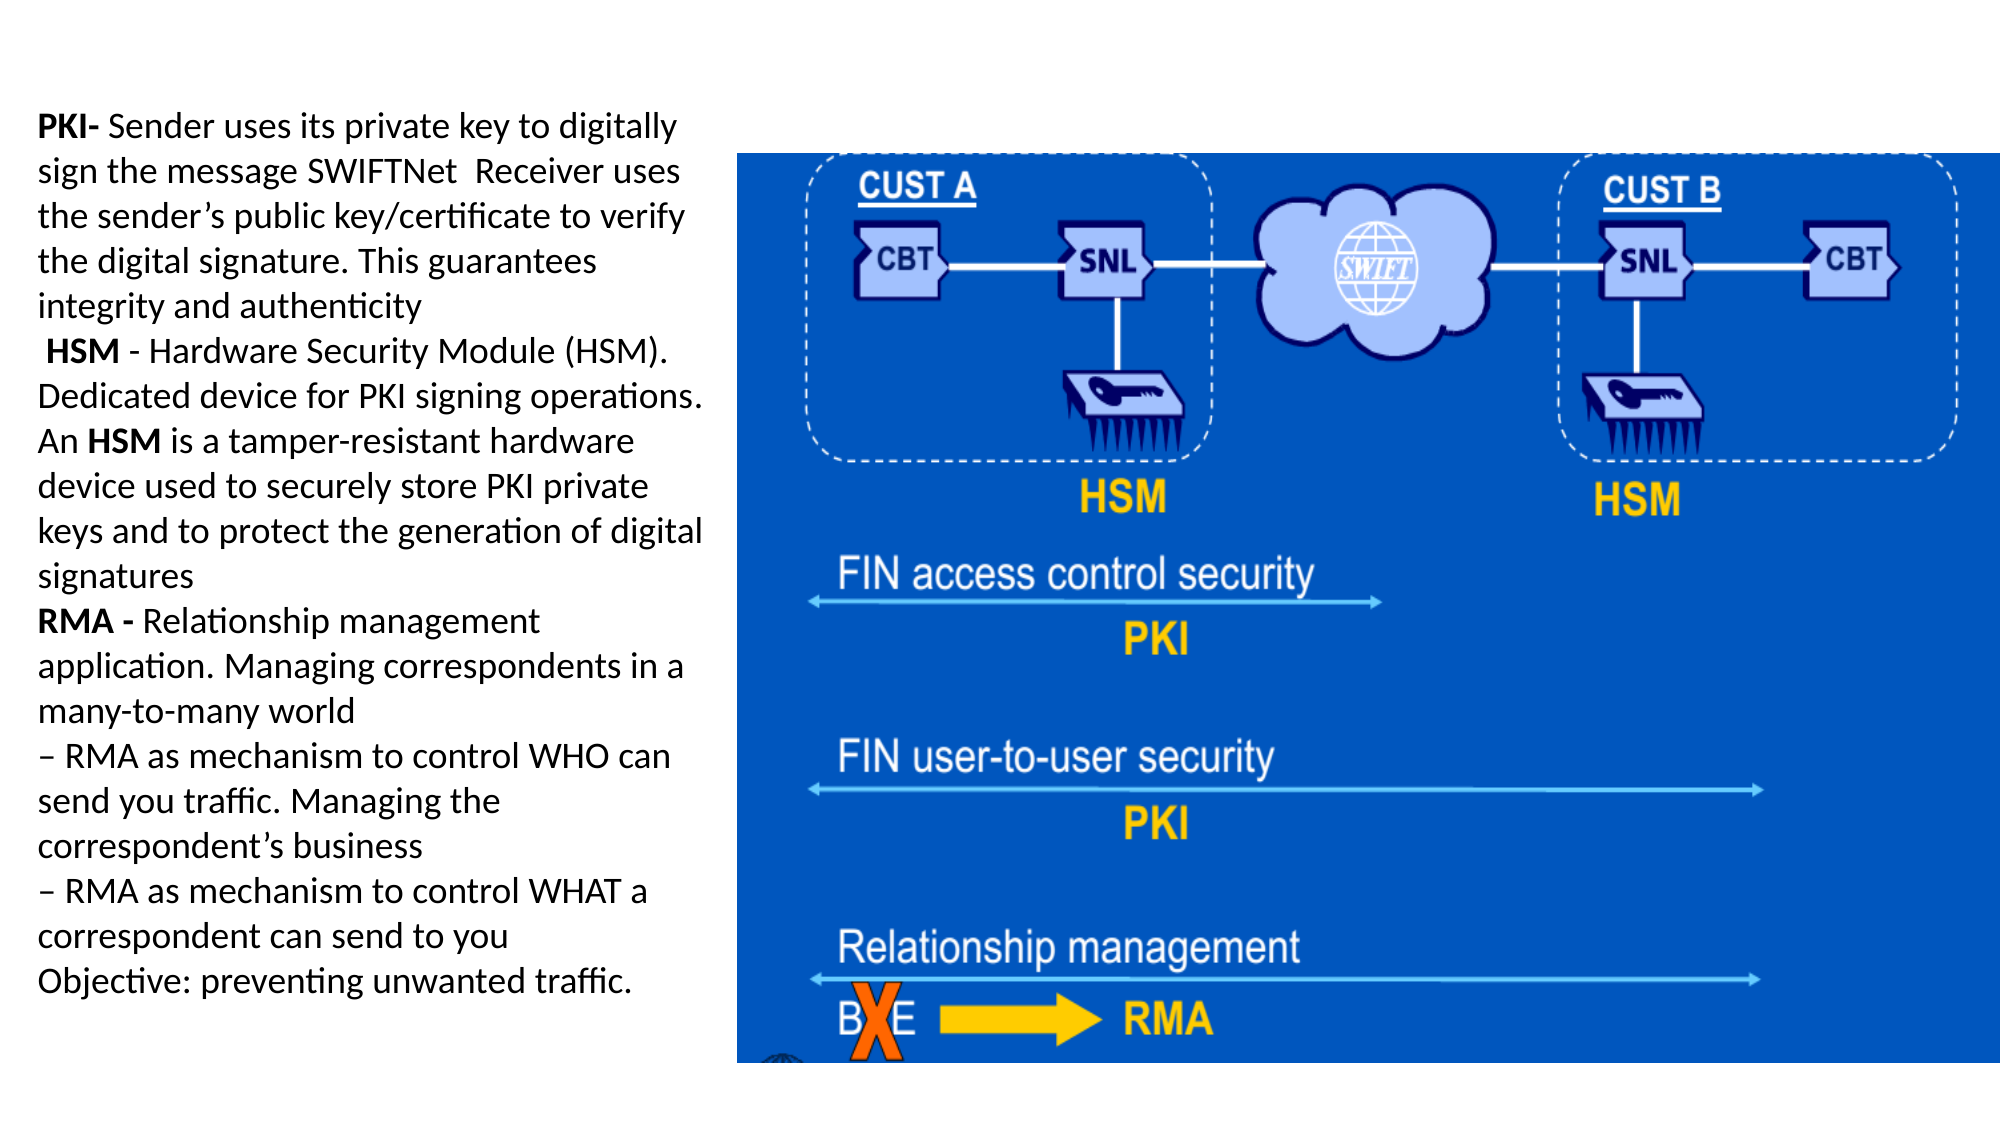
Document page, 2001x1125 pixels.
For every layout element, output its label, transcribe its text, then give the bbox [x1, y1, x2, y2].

text_box PKI- Sender uses its private key to digitally sign the message SWIFTNet Receiver uses the sender’s public key/certificate to verify the digital signature. This guarantees integrity and authenticity HSM - Hardware Security Module (HSM). Dedicated device for PKI signing operations. An HSM is a tamper-resistant hardware device used to securely store PKI private keys and to protect the generation of digital signatures RMA - Relationship management application. Managing correspondents in a many-to-many world – RMA as mechanism to control WHO can send you traffic. Managing the correspondent’s business – RMA as mechanism to control WHAT a correspondent can send to you Objective: preventing unwanted traffic. [22, 93, 738, 1054]
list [737, 153, 2000, 1064]
